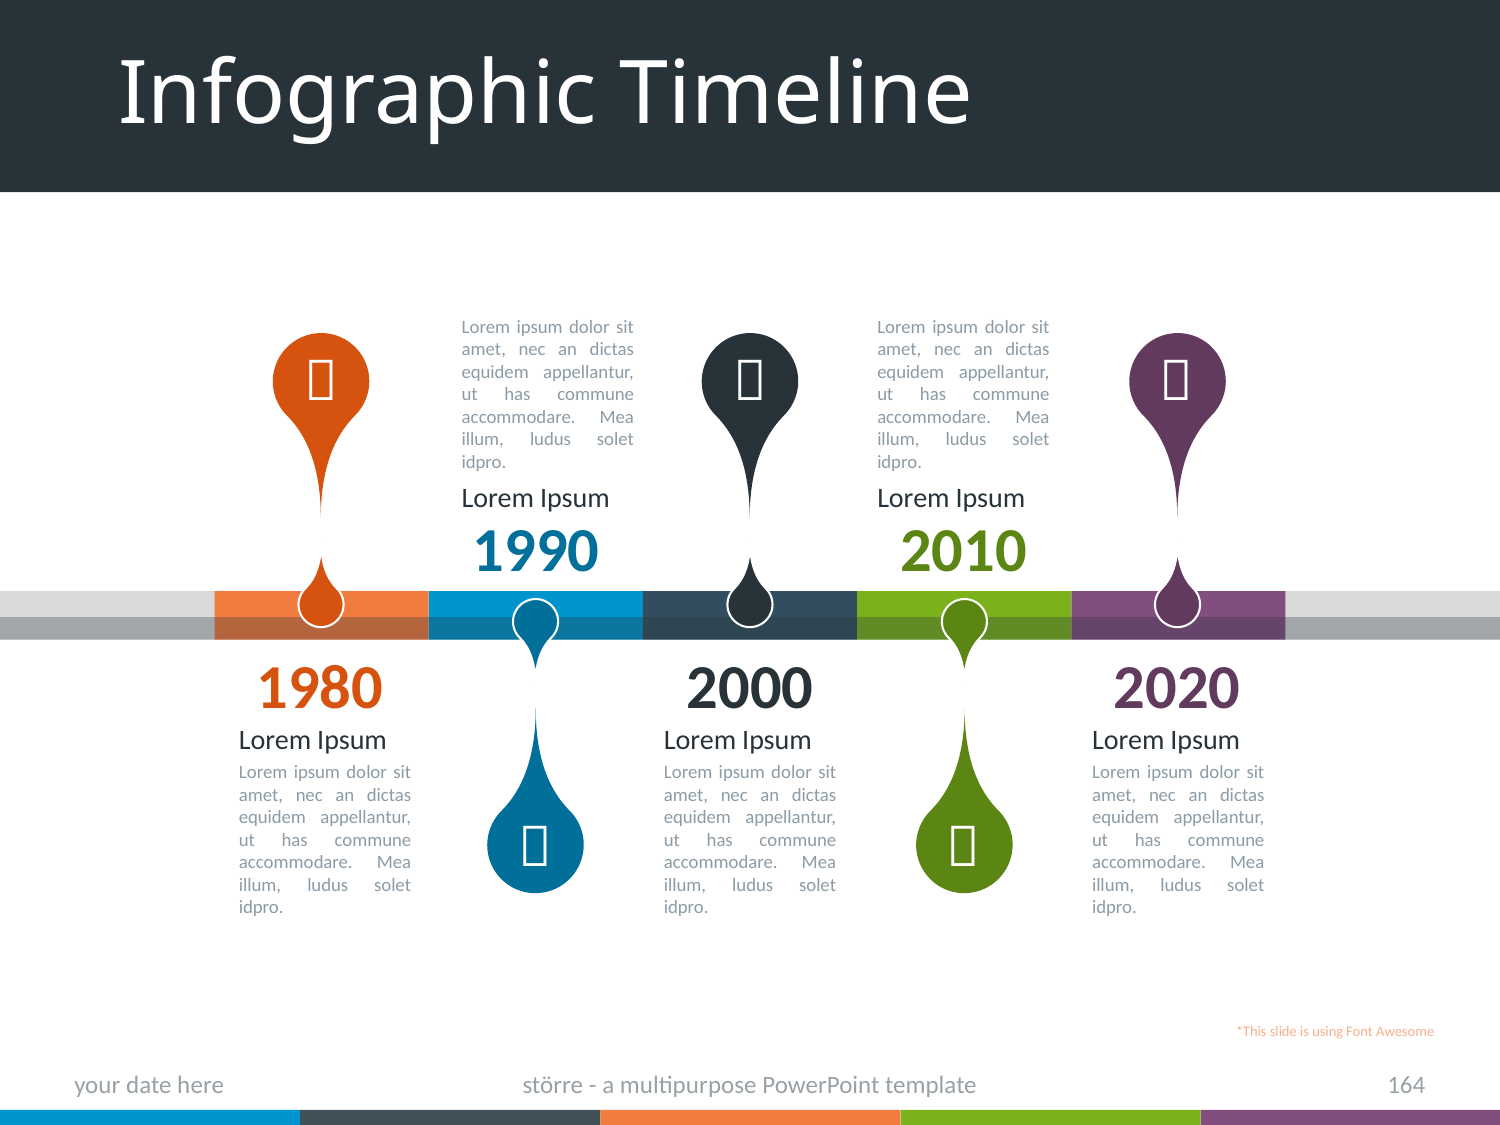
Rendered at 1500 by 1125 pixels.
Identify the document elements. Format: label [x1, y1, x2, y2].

footer [496, 1060, 1004, 1107]
title [103, 40, 1397, 151]
slide_number [1103, 1060, 1441, 1107]
text_box [0, 308, 1500, 925]
text_box [1220, 1013, 1450, 1047]
slide_number [59, 1060, 397, 1107]
